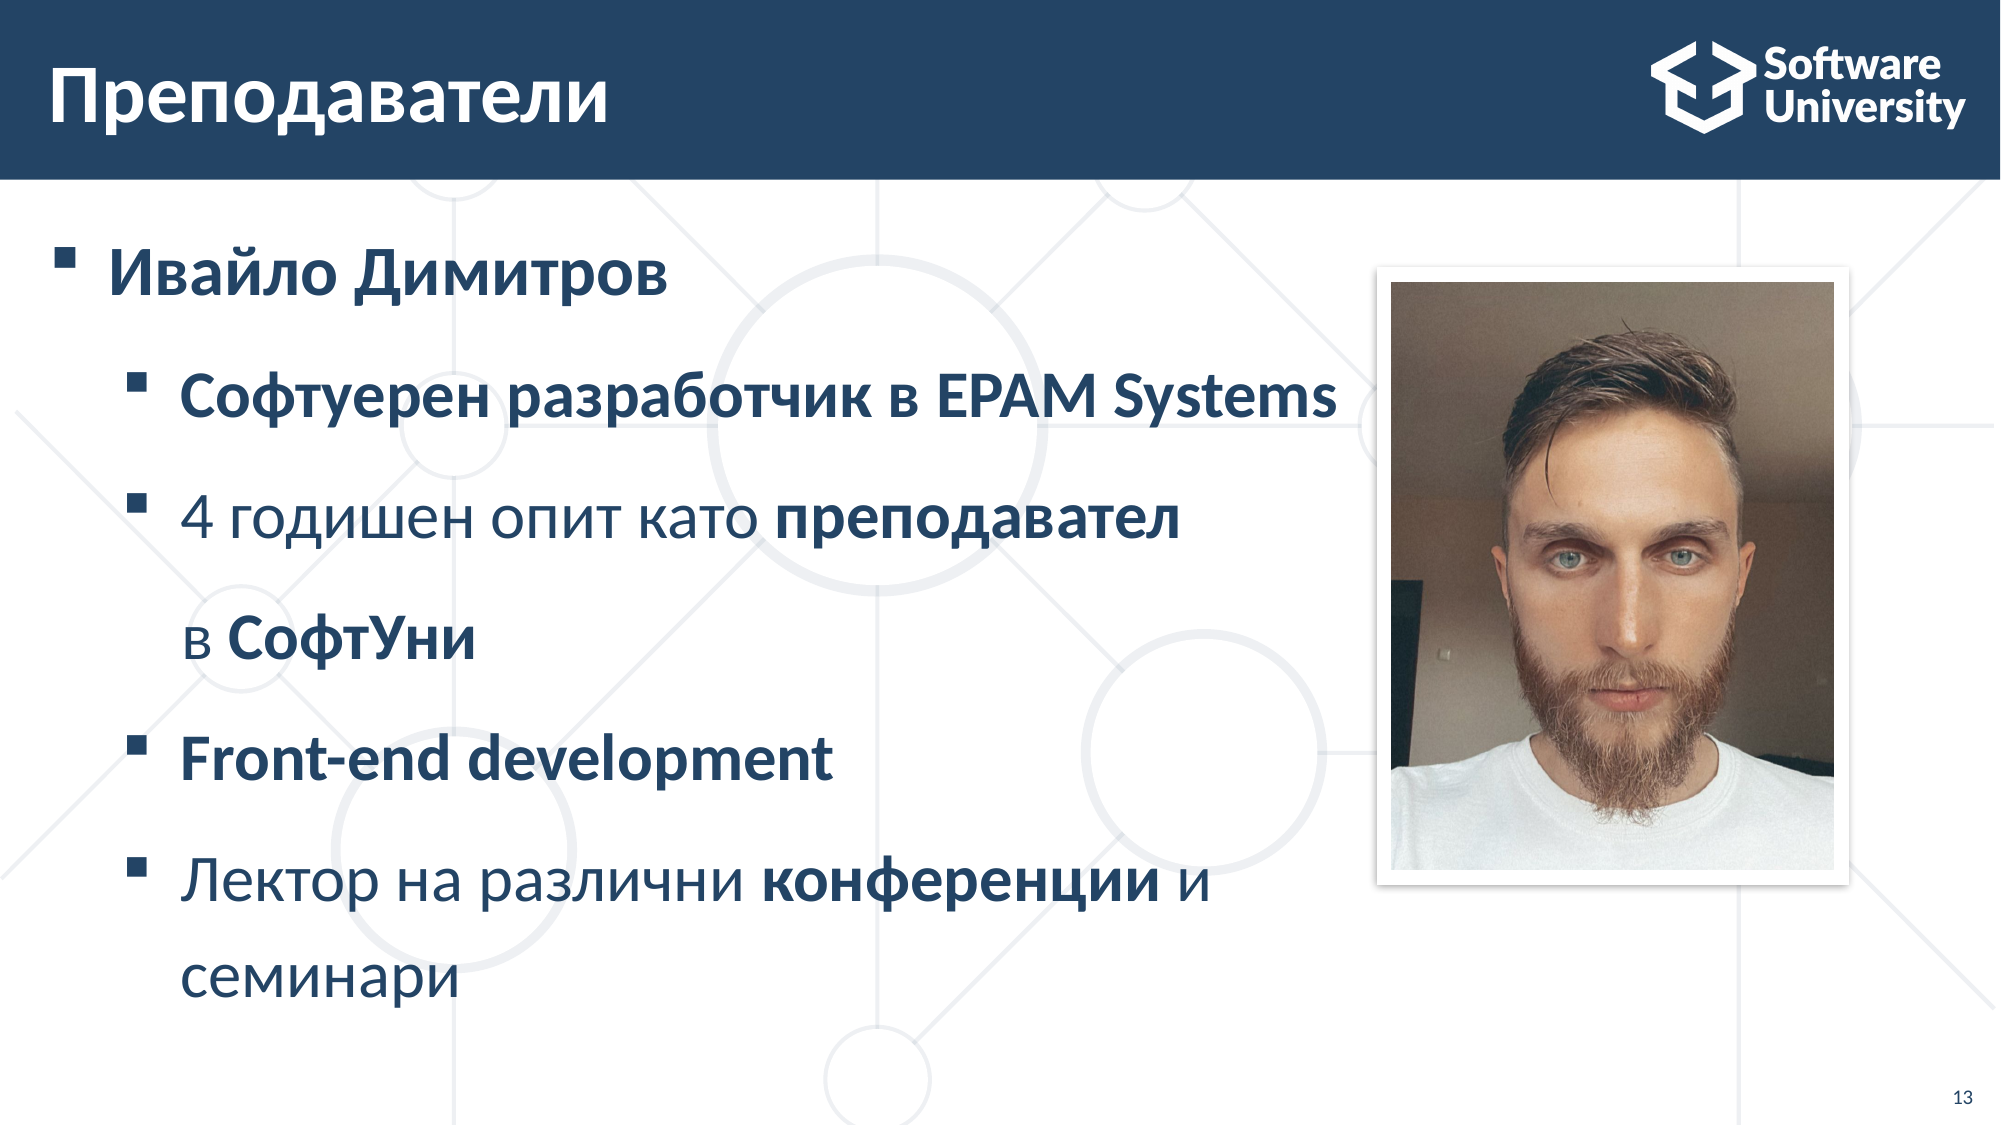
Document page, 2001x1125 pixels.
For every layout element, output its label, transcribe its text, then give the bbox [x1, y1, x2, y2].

picture [1651, 41, 1966, 134]
list Ивайло Димитров Софтуерен разработчик в EPAM Systems 4 годишен опит като преподавател в СофтУни Front-end development Лектор на различни конференции и семинари [31, 201, 1370, 1109]
title Преподаватели [31, 16, 1625, 162]
picture [1390, 281, 1835, 871]
slide_number 13 [1927, 1067, 1989, 1117]
